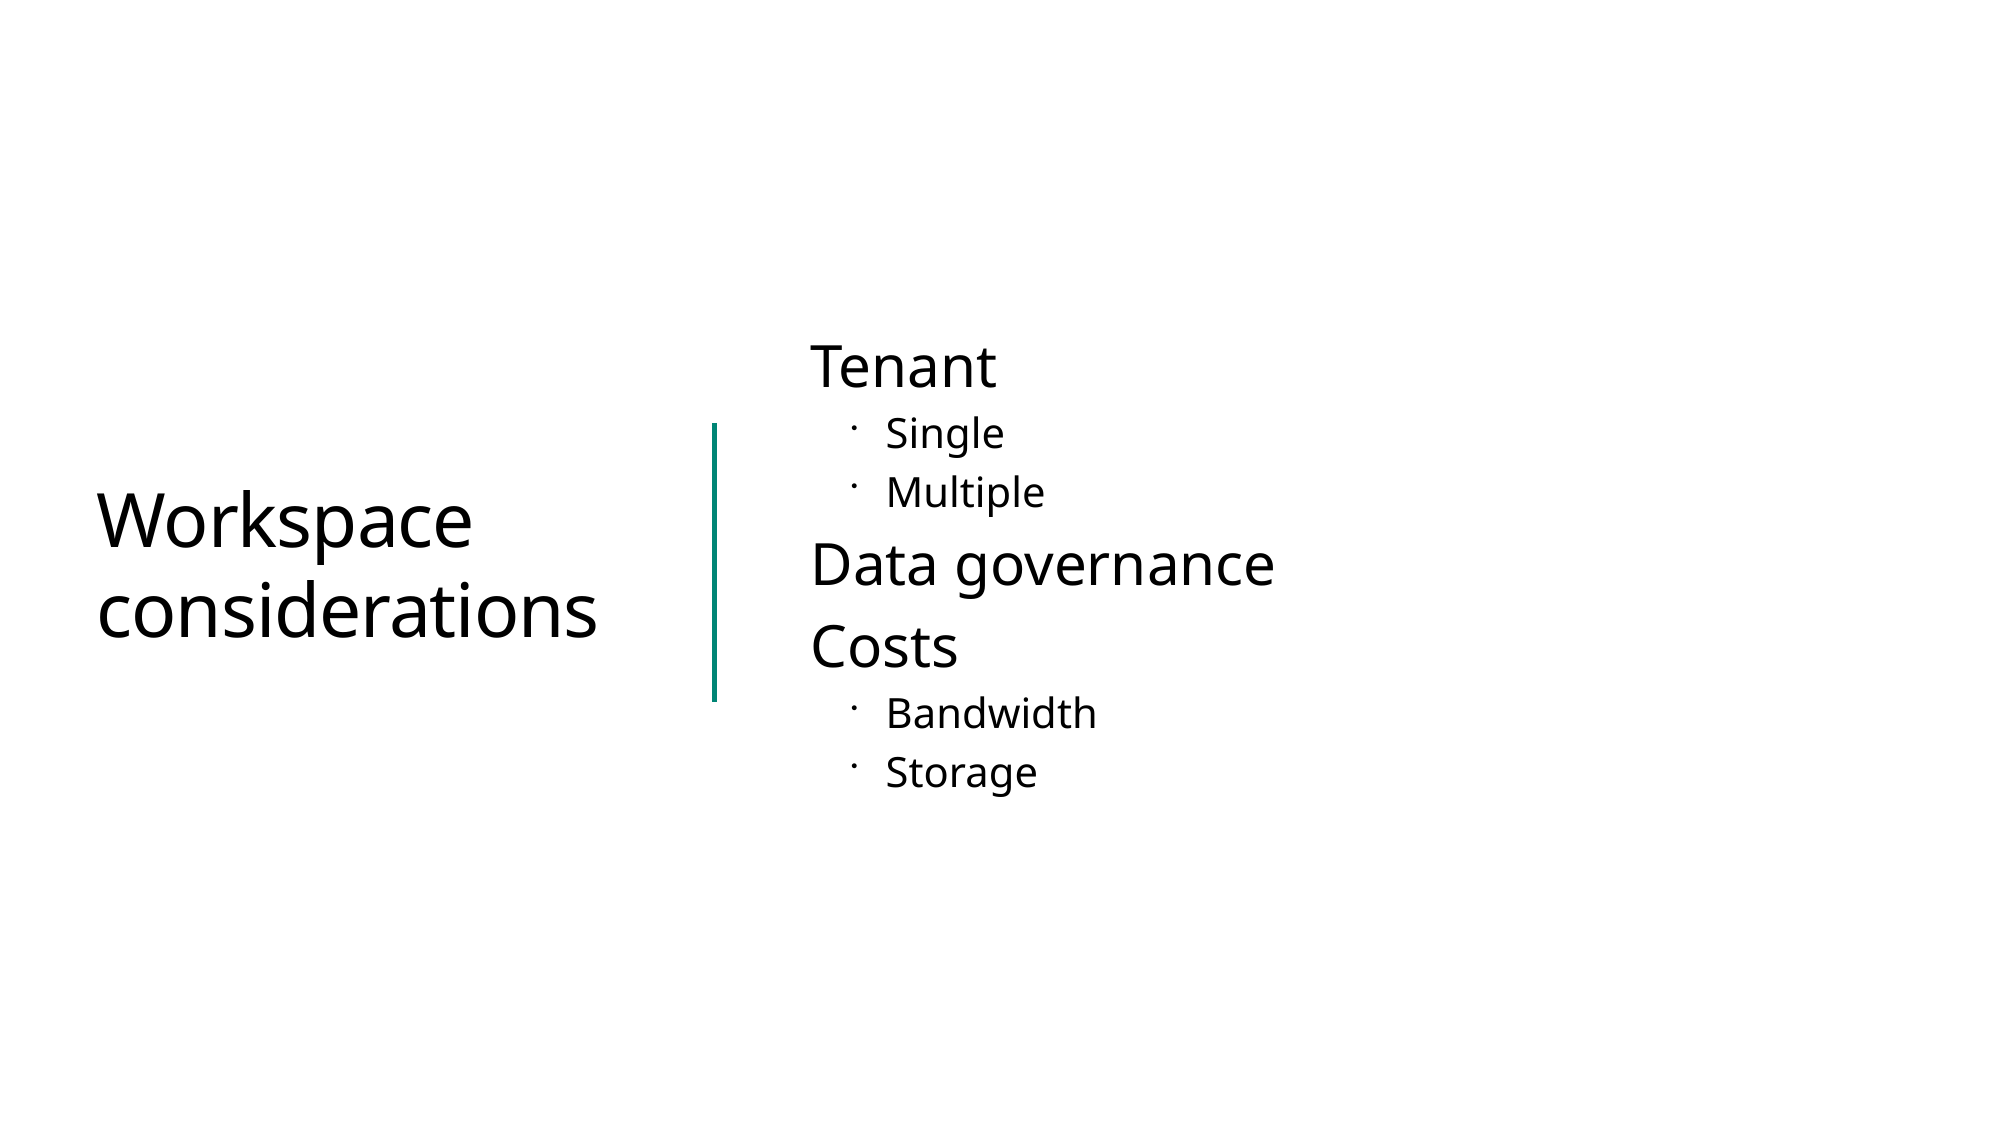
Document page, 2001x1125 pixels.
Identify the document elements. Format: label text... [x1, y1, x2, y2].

title Workspace considerations [96, 96, 619, 1029]
list Tenant Single Multiple Data governance Costs Bandwidth Storage [810, 320, 1905, 804]
